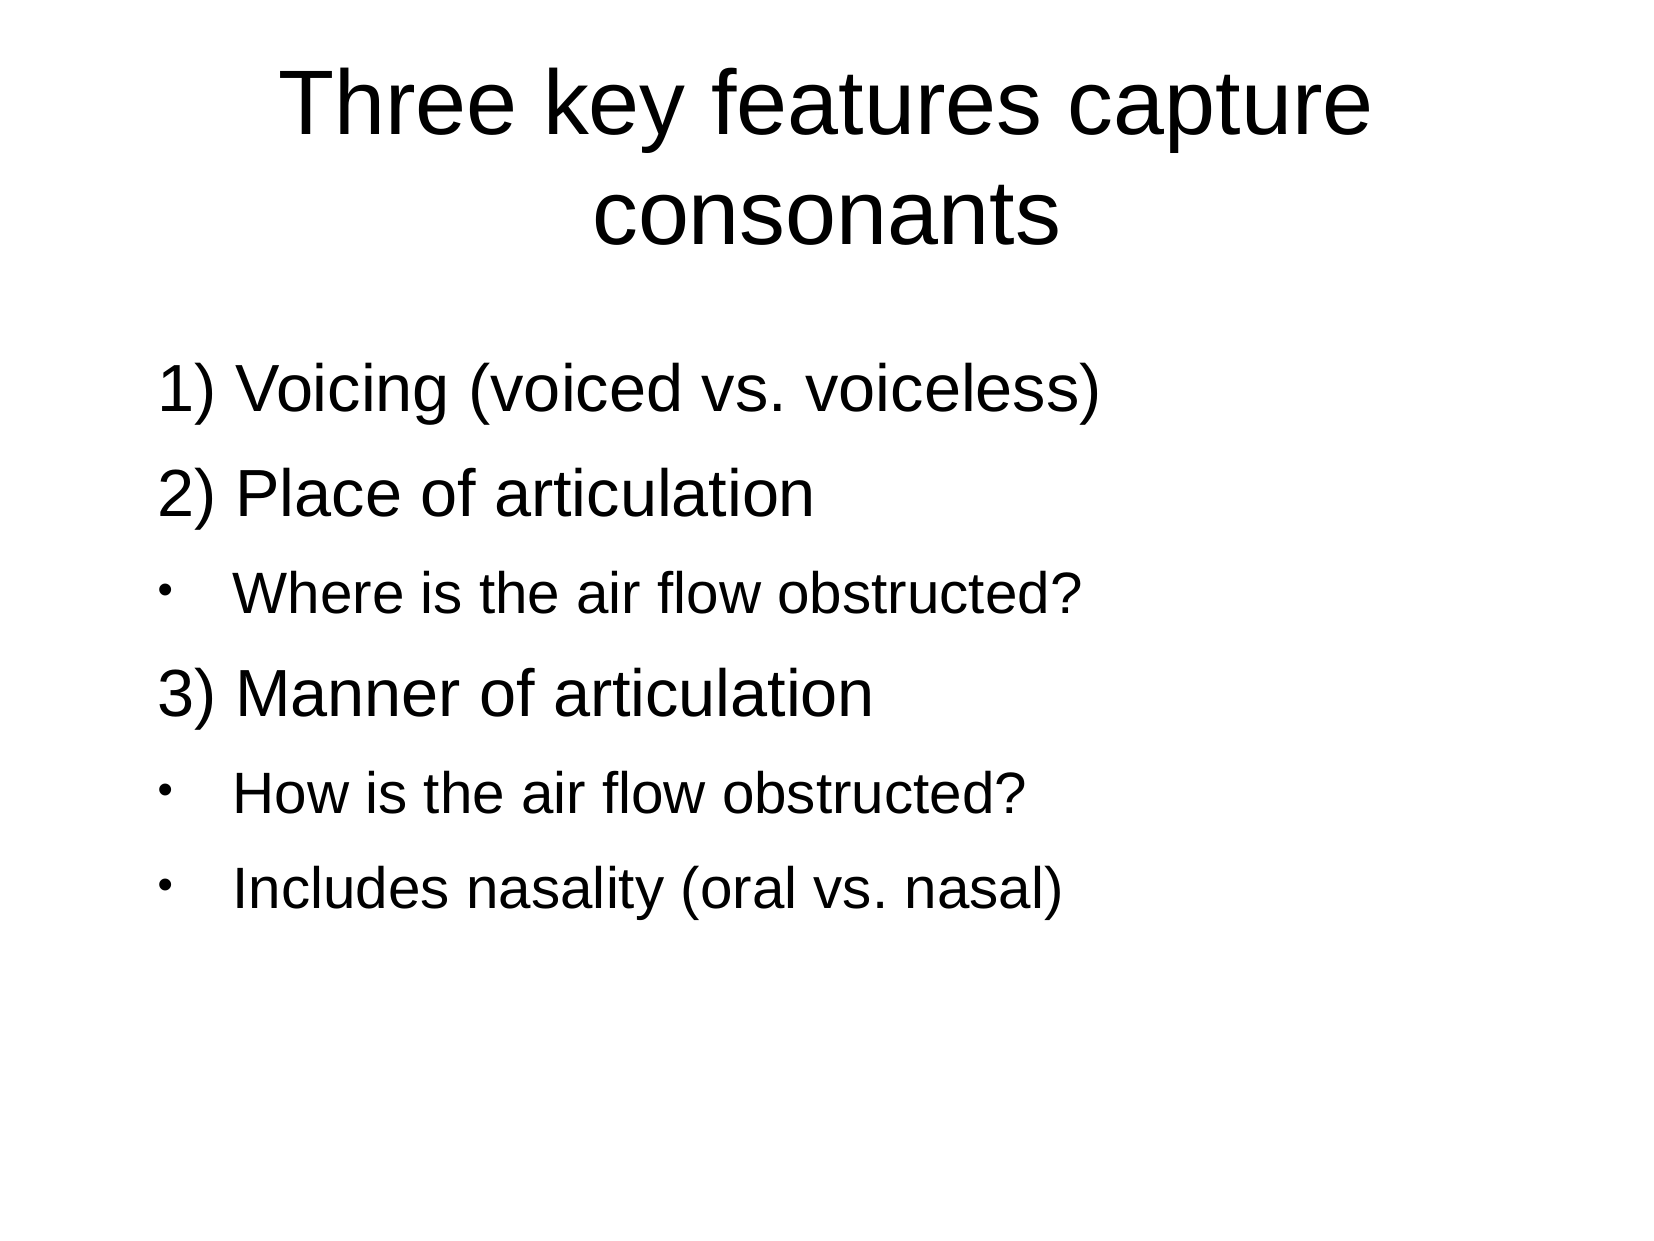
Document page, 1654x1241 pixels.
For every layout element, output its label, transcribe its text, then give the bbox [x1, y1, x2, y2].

text_box 1) Voicing (voiced vs. voiceless) 2) Place of articulation Where is the air flow obstructed? 3) Manner of articulation How is the air flow obstructed? Includes nasality (oral vs. nasal) [82, 344, 1538, 1010]
text_box Three key features capture consonants [82, 49, 1571, 257]
